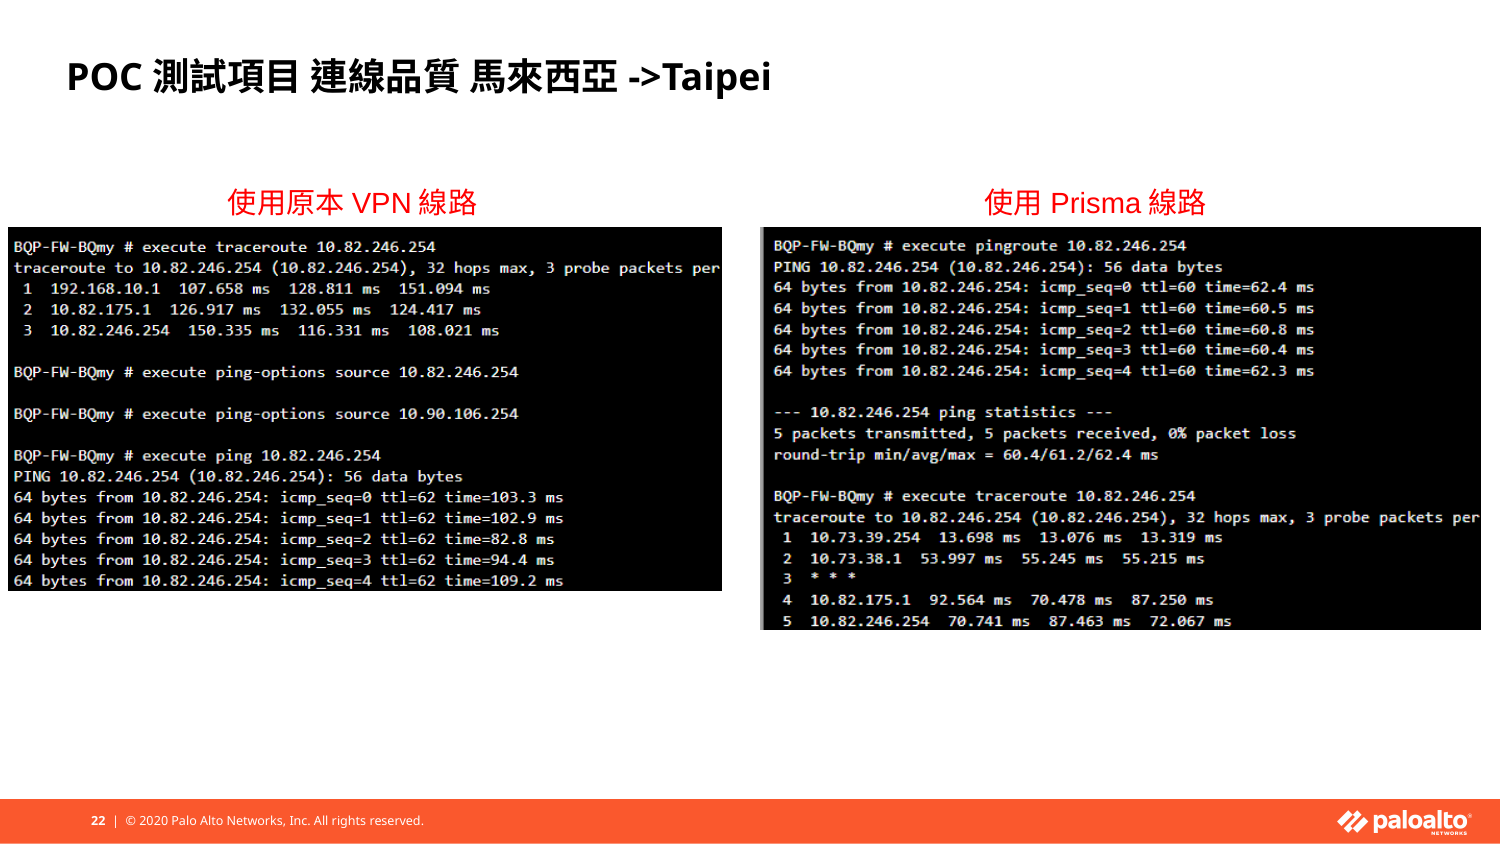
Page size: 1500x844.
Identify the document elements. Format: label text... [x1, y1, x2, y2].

text_box 使用原本VPN線路 [213, 176, 493, 225]
slide_number 22 | © 2020 Palo Alto Networks, Inc. All rights reserved. [51, 799, 439, 844]
picture [759, 226, 1481, 630]
picture [1337, 810, 1472, 835]
text_box 使用Prisma線路 [970, 176, 1222, 225]
picture [8, 226, 723, 591]
title POC測試項目 連線品質 馬來西亞->Taipei [51, 37, 1449, 132]
